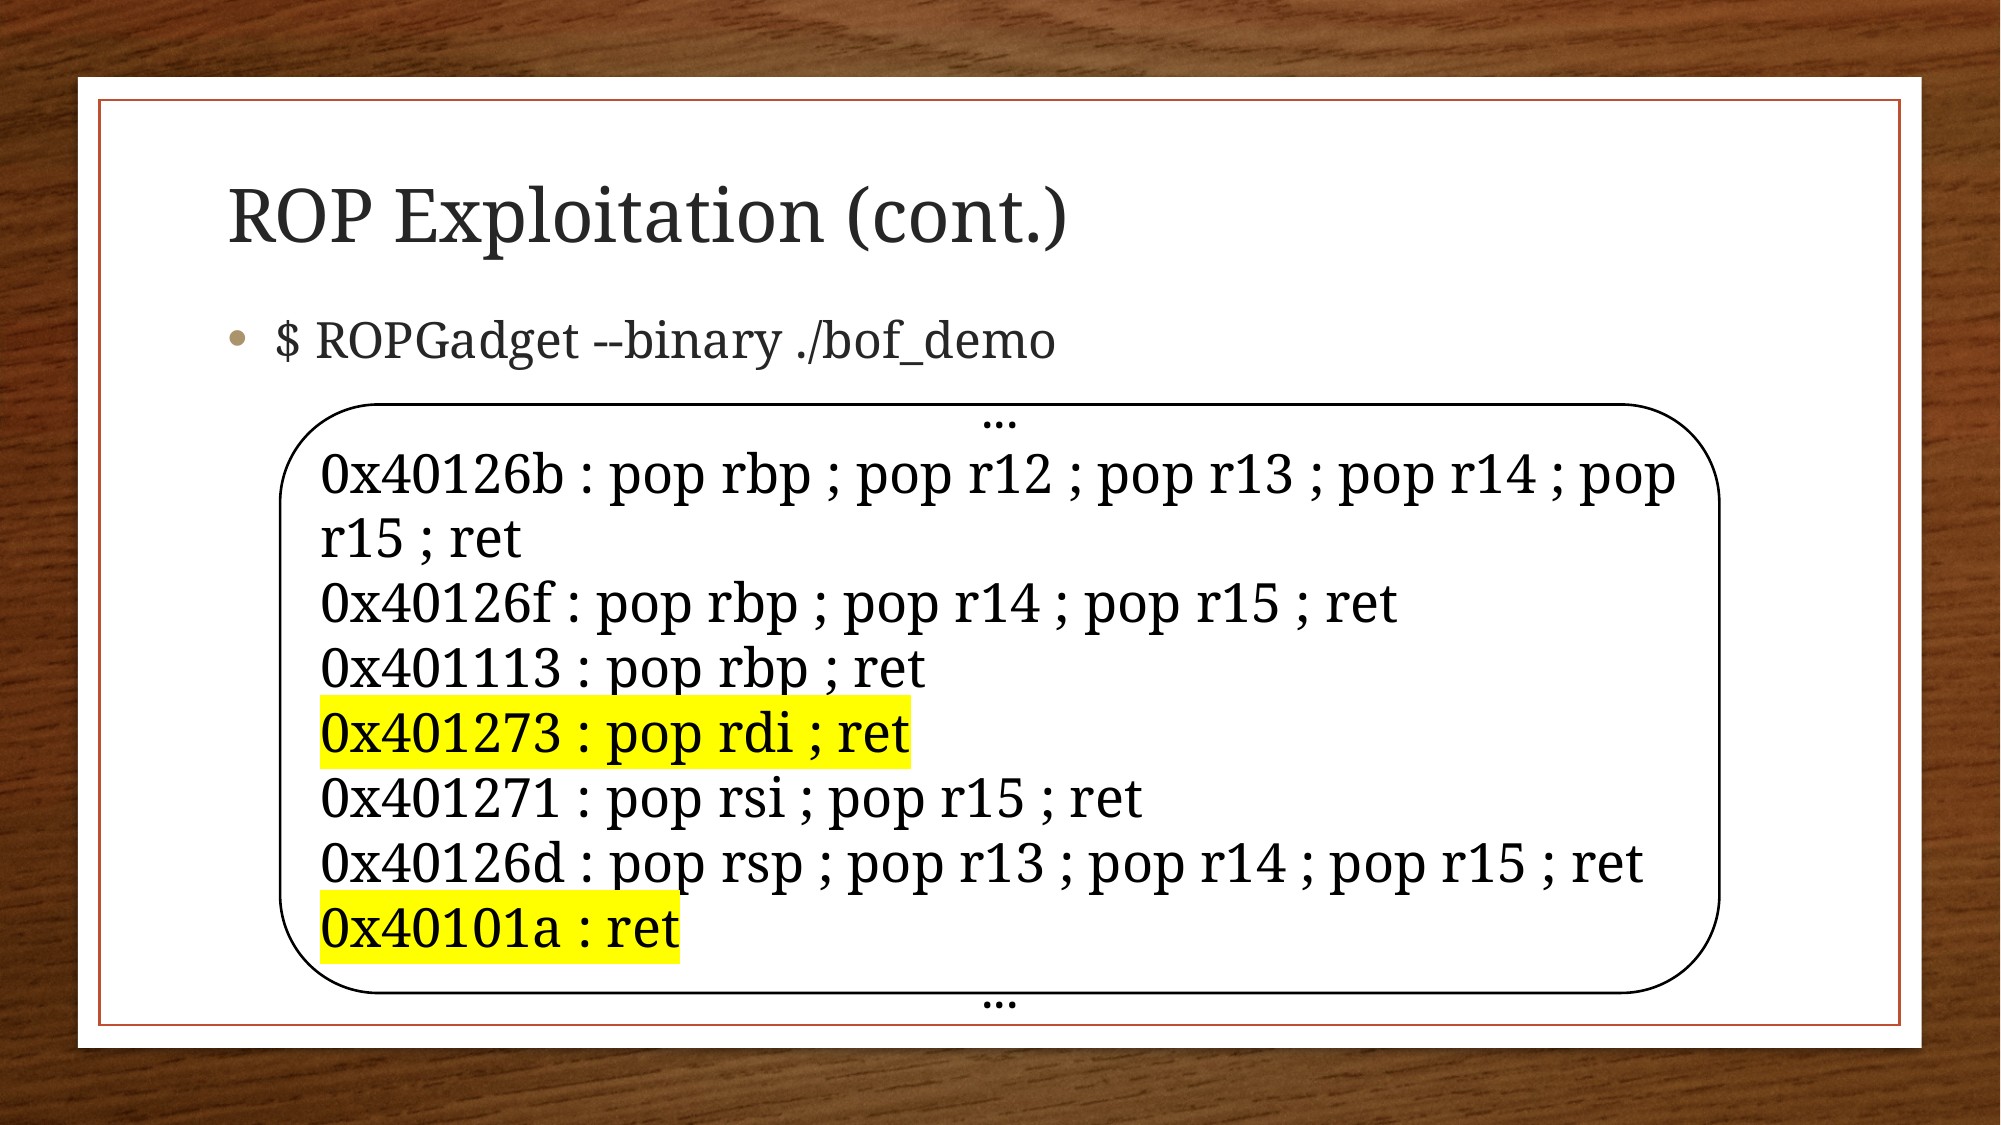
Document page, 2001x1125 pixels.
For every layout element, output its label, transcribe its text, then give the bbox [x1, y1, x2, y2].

list $ ROPGadget --binary ./bof_demo [212, 300, 1663, 964]
text_box [0, 0, 2000, 1125]
text_box [99, 99, 1900, 1026]
text_box ... 0x40126b : pop rbp ; pop r12 ; pop r13 ; pop r14 ; pop r15 ; ret 0x40126f : pop rbp ; pop r14 ; pop r15 ; ret 0x401113 : pop rbp ; ret 0x401273 : pop rdi ; ret 0x401271 : pop rsi ; pop r15 ; ret 0x40126d : pop rsp ; pop r13 ; pop r14 ; pop r15 ; ret 0x40101a : ret ... [278, 403, 1721, 995]
title ROP Exploitation (cont.) [212, 161, 1788, 266]
text_box [77, 76, 1923, 1049]
